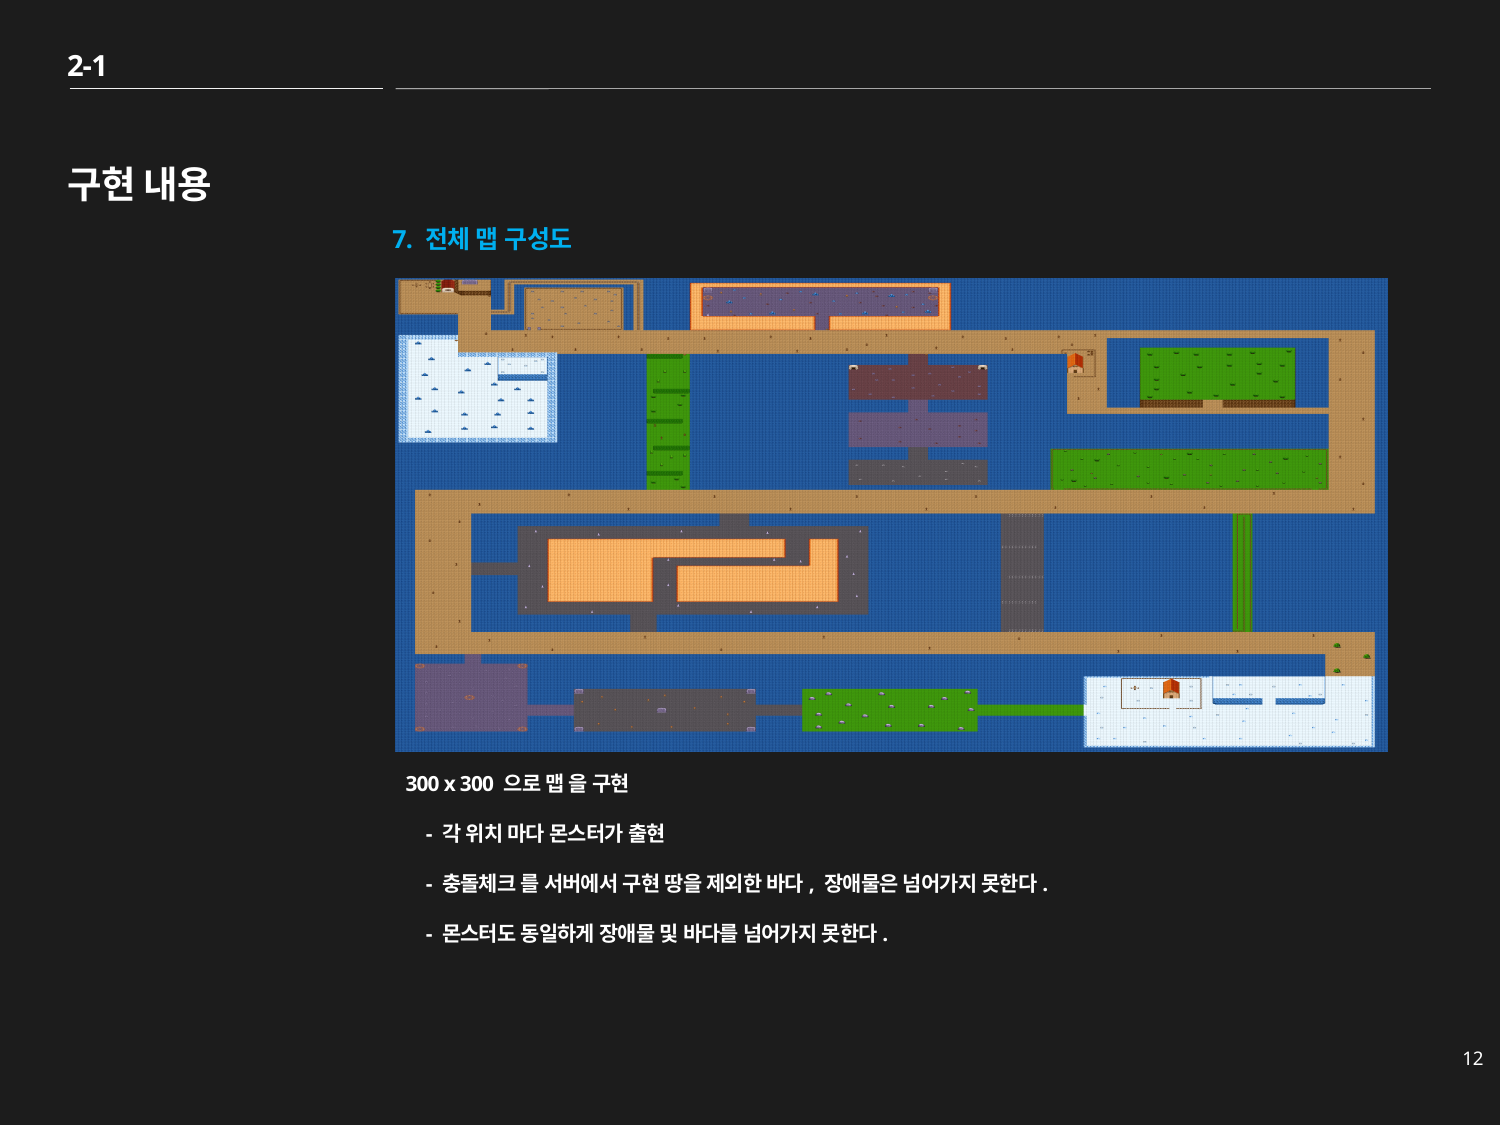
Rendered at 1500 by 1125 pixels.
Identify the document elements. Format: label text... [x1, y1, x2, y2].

text_box 300 x 300 으로 맵 을 구현 - 각 위치 마다 몬스터가 출현 - 충돌체크 를 서버에서 구현 땅을 제외한 바다, 장애물은 넘어가지 못한다. - 몬스터도 동일하게 장애물 및 바다를 넘어가지 못한다. [390, 763, 1270, 953]
text_box 12 [1377, 1039, 1499, 1080]
text_box 2-1 [52, 39, 123, 90]
title 구현 내용 [52, 153, 384, 395]
text_box 7. 전체 맵 구성도 [384, 215, 803, 261]
picture [395, 278, 1389, 752]
